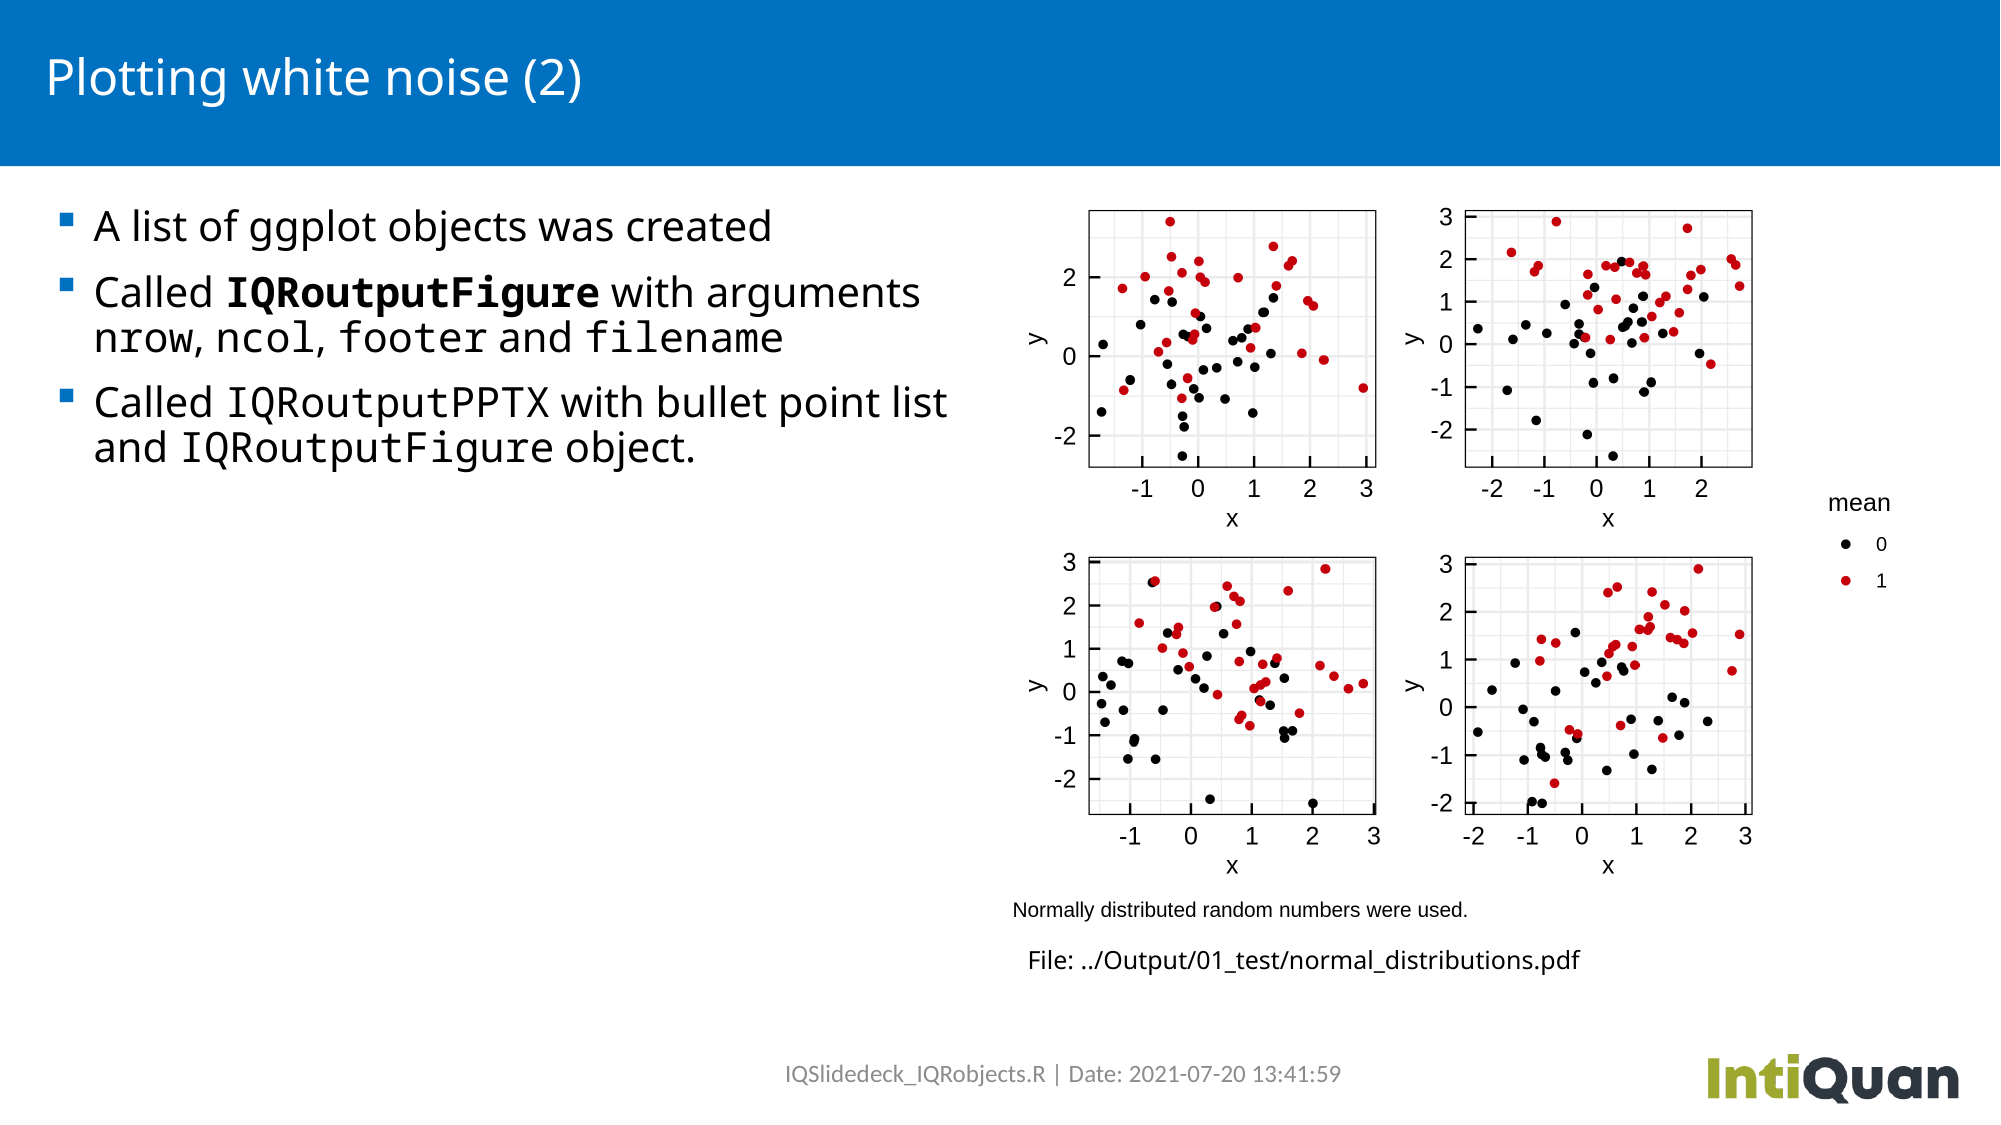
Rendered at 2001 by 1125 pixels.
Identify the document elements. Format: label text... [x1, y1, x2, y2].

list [1012, 197, 1952, 928]
picture [1704, 1048, 1959, 1110]
title Plotting white noise (2) [0, 0, 2000, 167]
footer IQSlidedeck_IQRobjects.R | Date: 2021-07-20 13:41:59 [449, 1042, 1679, 1103]
list A list of ggplot objects was created Called IQRoutputFigure with arguments nrow, ncol, footer and filename Called IQRoutputPPTX with bullet point list and IQRoutputFigure object. [41, 197, 988, 1014]
list File: ../Output/01_test/normal_distributions.pdf [1012, 940, 1953, 1014]
